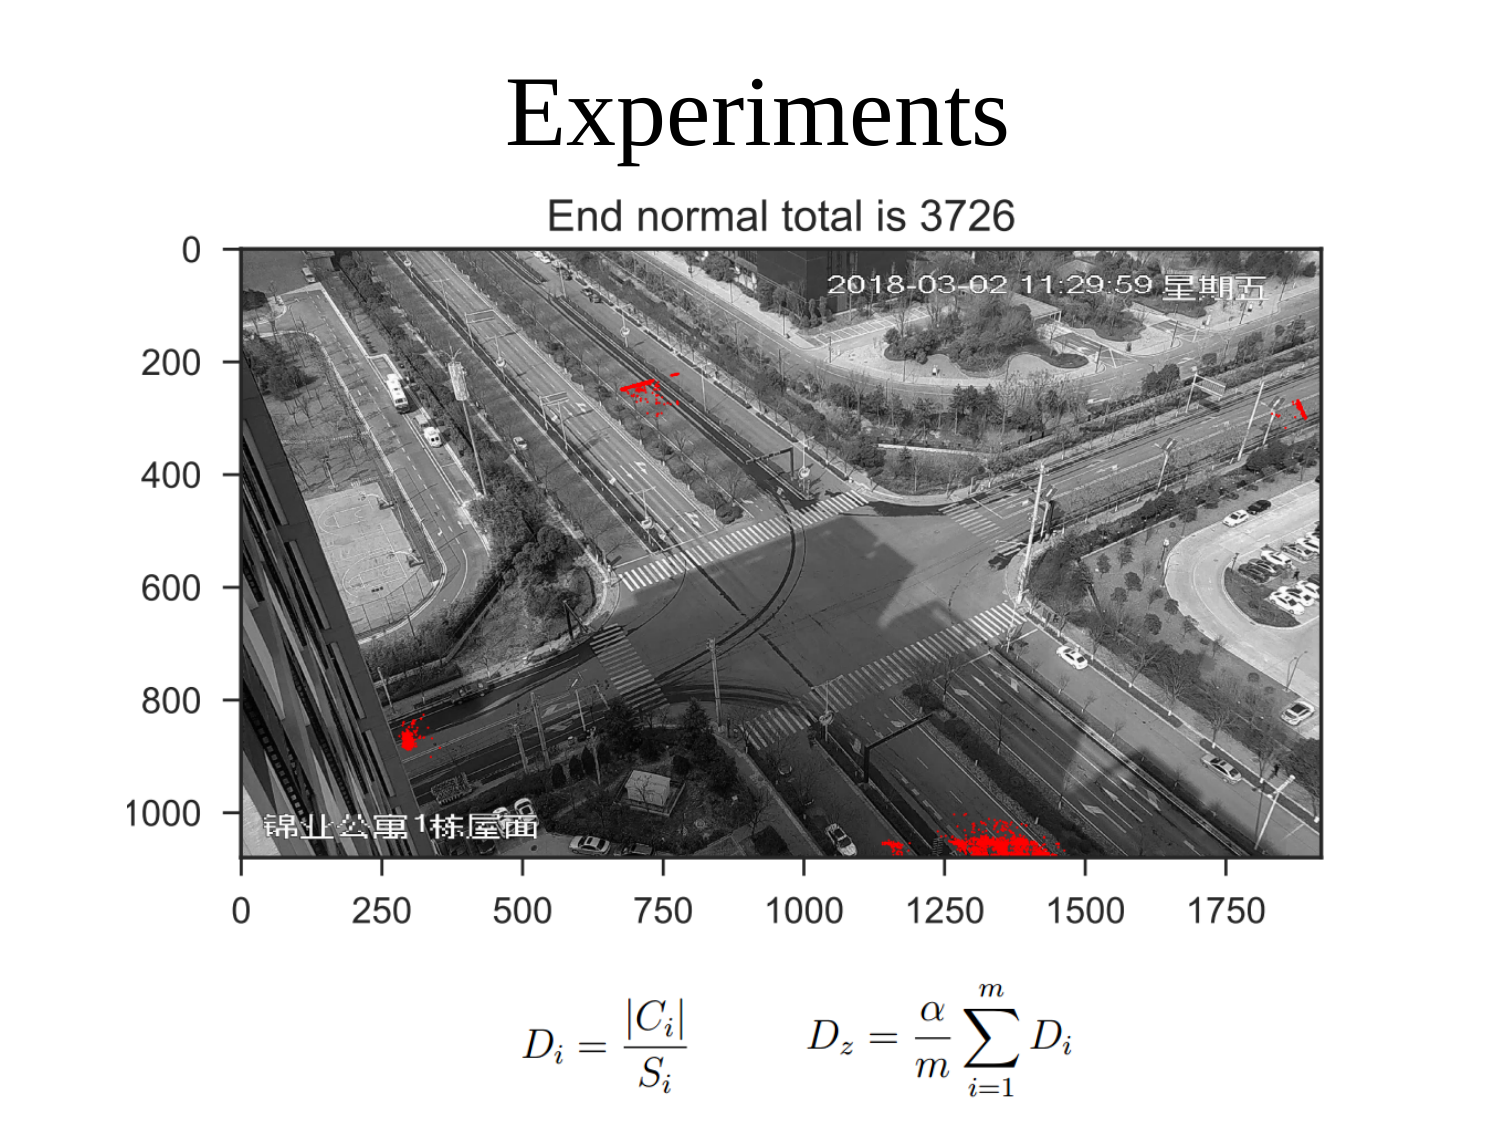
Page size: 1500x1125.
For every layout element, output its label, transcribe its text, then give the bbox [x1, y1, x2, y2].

picture [784, 967, 1087, 1110]
text_box Experiments [193, 49, 1324, 175]
picture [127, 188, 1335, 936]
picture [500, 981, 704, 1102]
